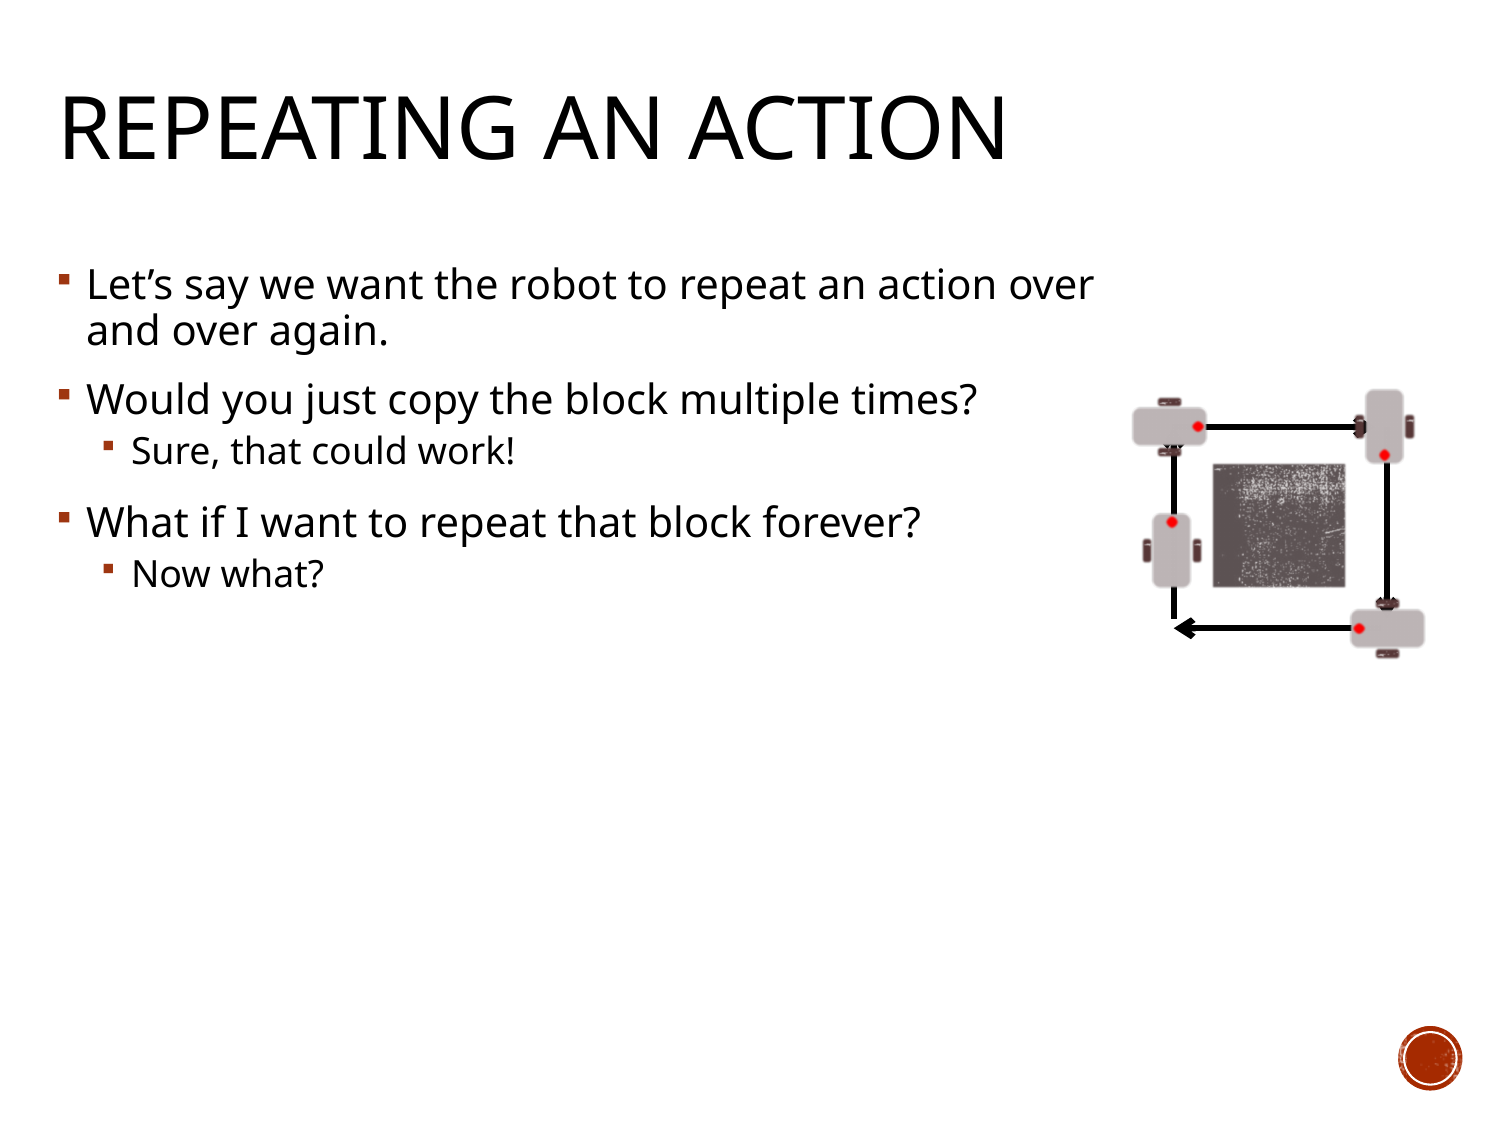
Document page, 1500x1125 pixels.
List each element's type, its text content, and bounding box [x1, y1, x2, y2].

text_box [1214, 465, 1344, 586]
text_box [1141, 391, 1198, 462]
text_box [1356, 391, 1412, 462]
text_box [1144, 515, 1200, 586]
list Let’s say we want the robot to repeat an action over and over again. Would you just copy the block multiple times? Sure, that could work! What if I want to repeat that block forever? Now what? [41, 256, 1114, 1030]
title Repeating an Action [42, 48, 1443, 216]
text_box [1359, 593, 1416, 664]
